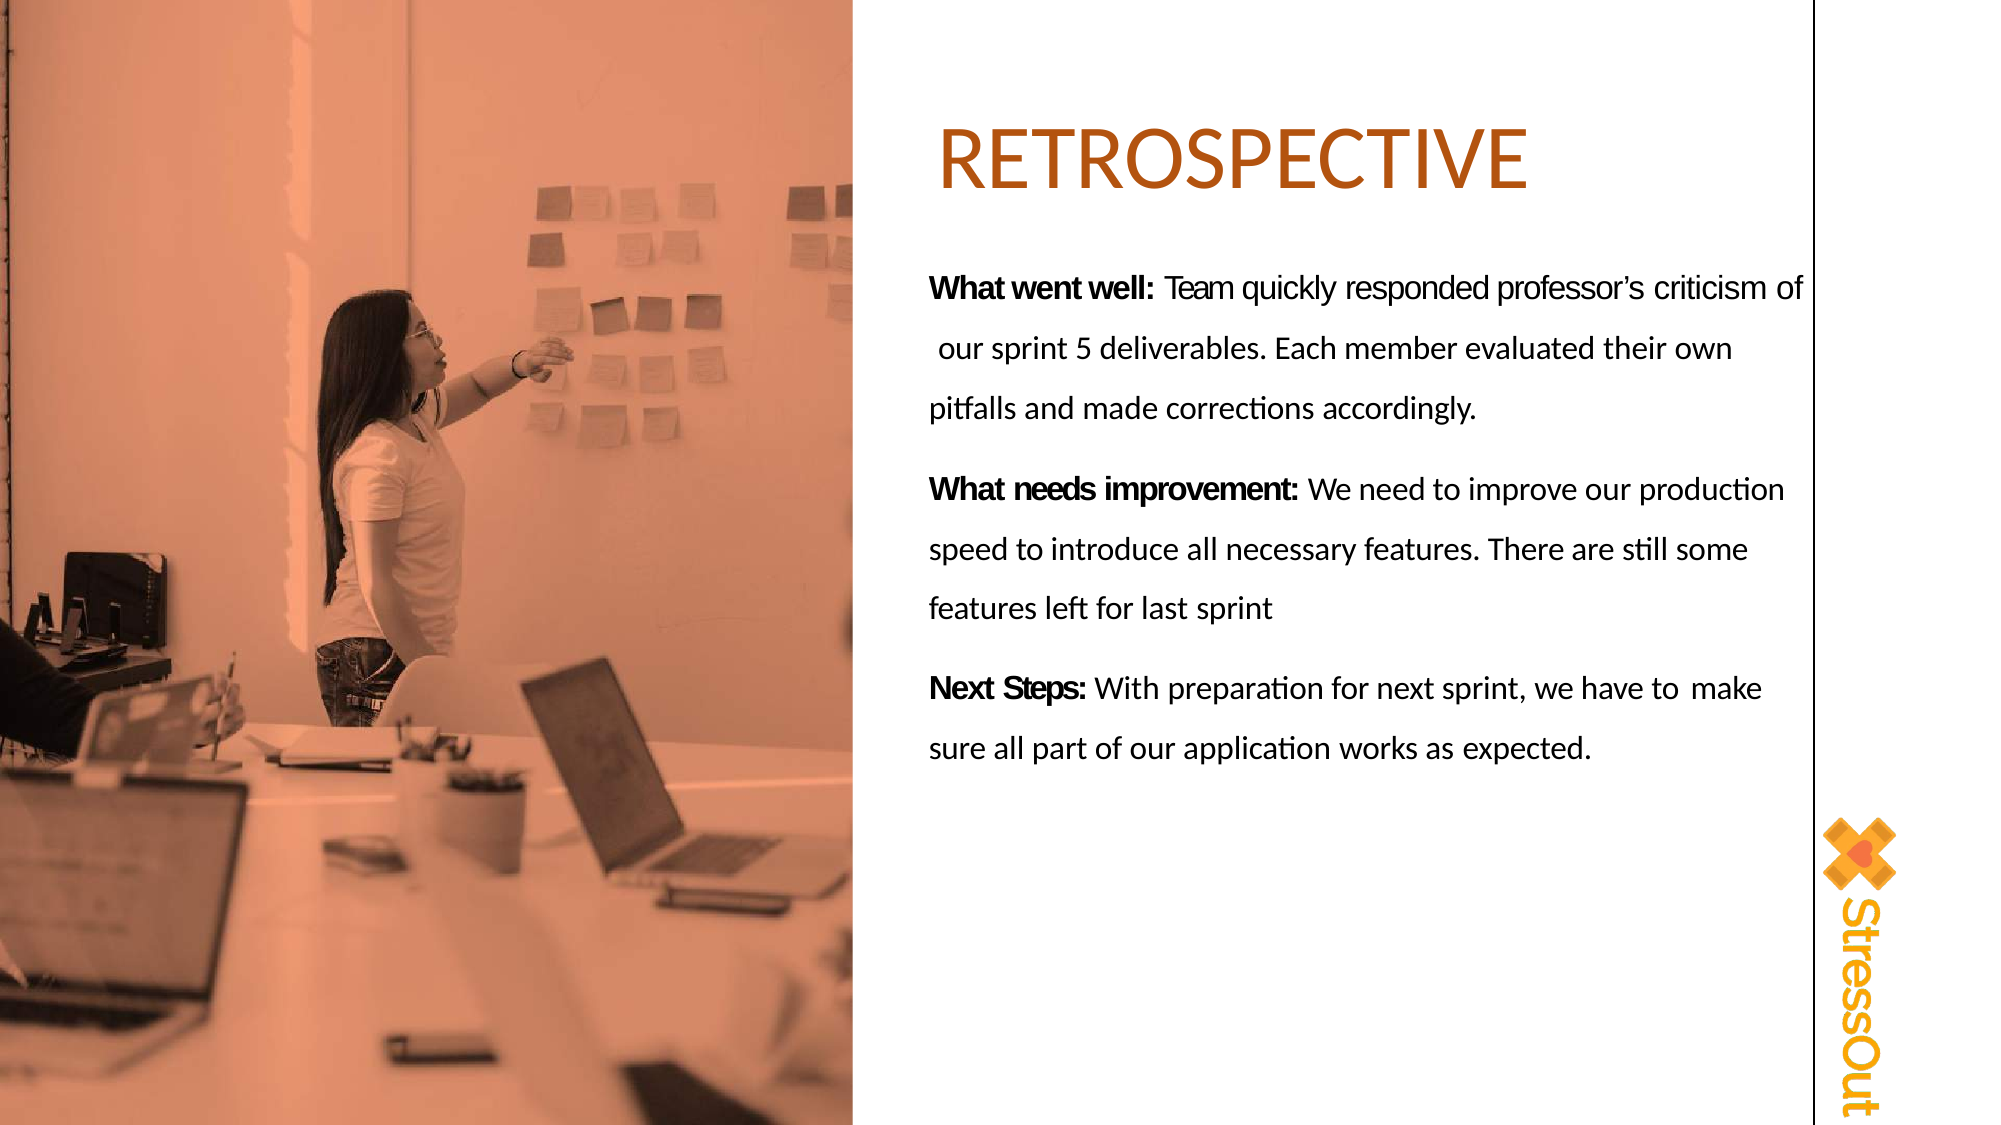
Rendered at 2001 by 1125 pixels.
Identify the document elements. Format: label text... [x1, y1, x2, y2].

title RETROSPECTIVE [935, 94, 1536, 244]
text_box [1814, 803, 1904, 1125]
list What went well: Team quickly responded professor’s criticism of our sprint 5 deliverables. Each member evaluated their own pitfalls and made corrections accordingly. What needs improvement: We need to improve our production speed to introduce all necessary features. There are still some features left for last sprint Next Steps: With preparation for next sprint, we have to make sure all part of our application works as expected. [194, 244, 1806, 885]
text_box [0, 0, 853, 1125]
